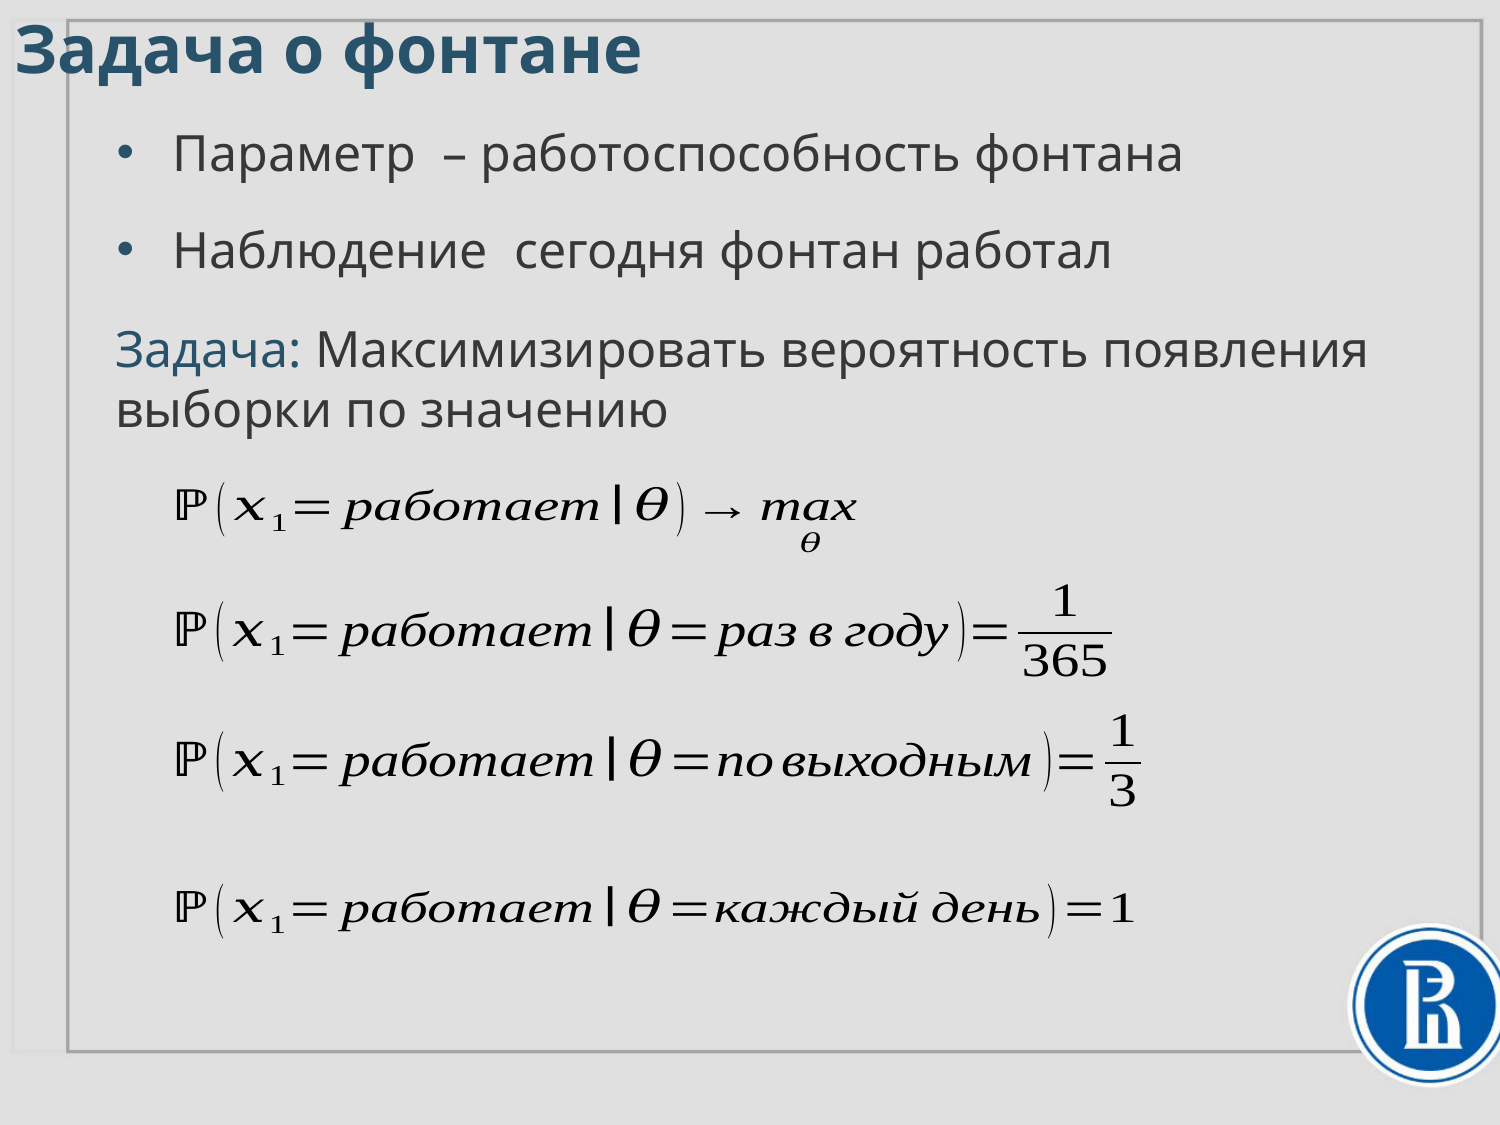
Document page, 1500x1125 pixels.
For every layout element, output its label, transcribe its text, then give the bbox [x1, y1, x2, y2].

picture [0, 96, 1500, 1125]
text_box Задача о фонтане [0, 0, 1500, 96]
